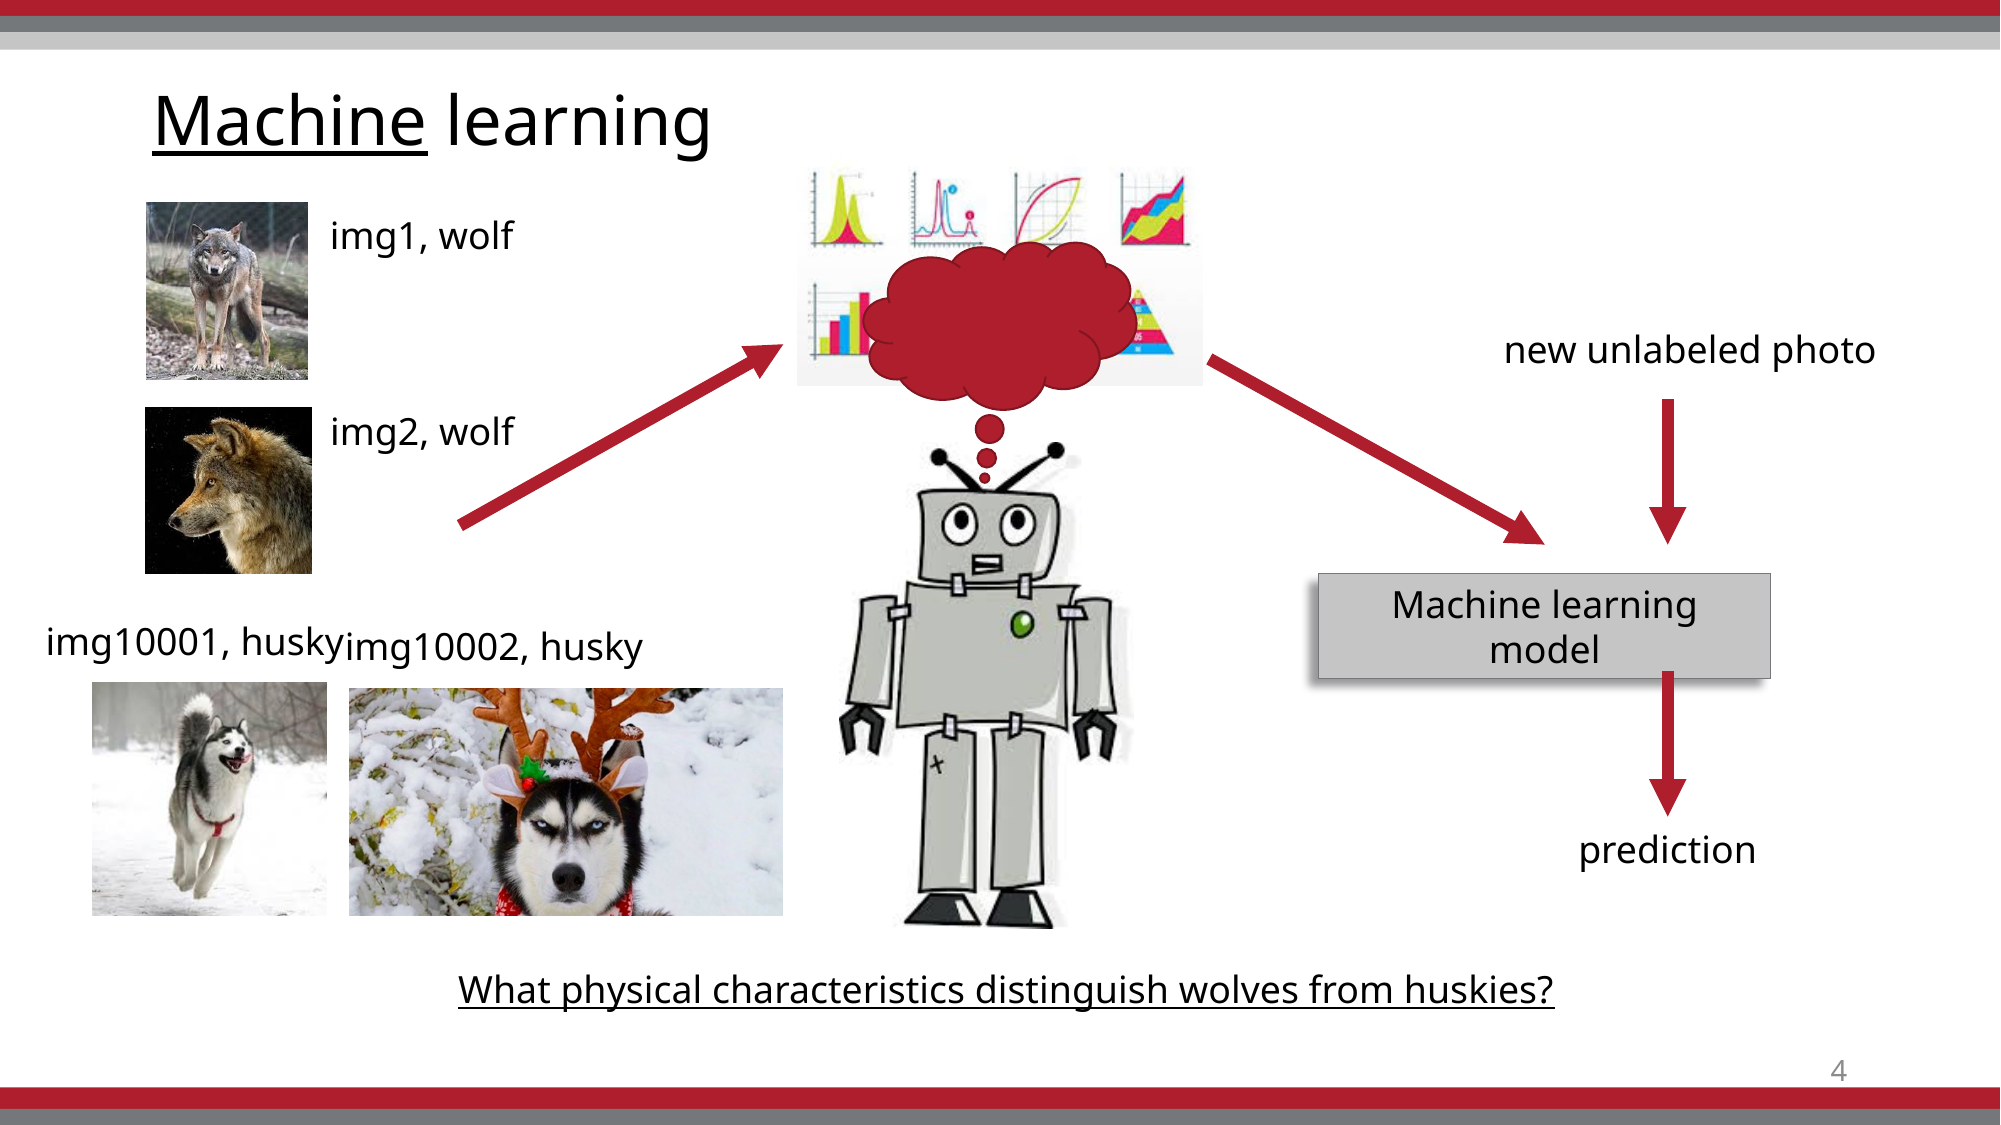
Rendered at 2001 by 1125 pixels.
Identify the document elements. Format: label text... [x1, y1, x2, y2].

picture [797, 145, 1203, 386]
text_box [974, 414, 1005, 442]
text_box [904, 386, 1083, 411]
text_box img10001, husky [30, 610, 360, 671]
picture [145, 407, 312, 574]
text_box What physical characteristics distinguish wolves from huskies? [443, 958, 1570, 1019]
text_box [459, 344, 784, 526]
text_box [1209, 358, 1545, 545]
text_box img1, wolf [315, 204, 529, 265]
text_box new unlabeled photo [1488, 318, 1892, 379]
picture [146, 202, 308, 380]
text_box prediction [1563, 818, 1773, 878]
title Machine learning [137, 14, 1863, 233]
picture [348, 688, 783, 916]
picture [839, 442, 1134, 929]
text_box img10002, husky [330, 615, 659, 676]
text_box img2, wolf [315, 400, 459, 461]
slide_number 4 [1412, 1042, 1863, 1103]
picture [92, 682, 327, 916]
text_box Machine learning model [1318, 573, 1771, 679]
